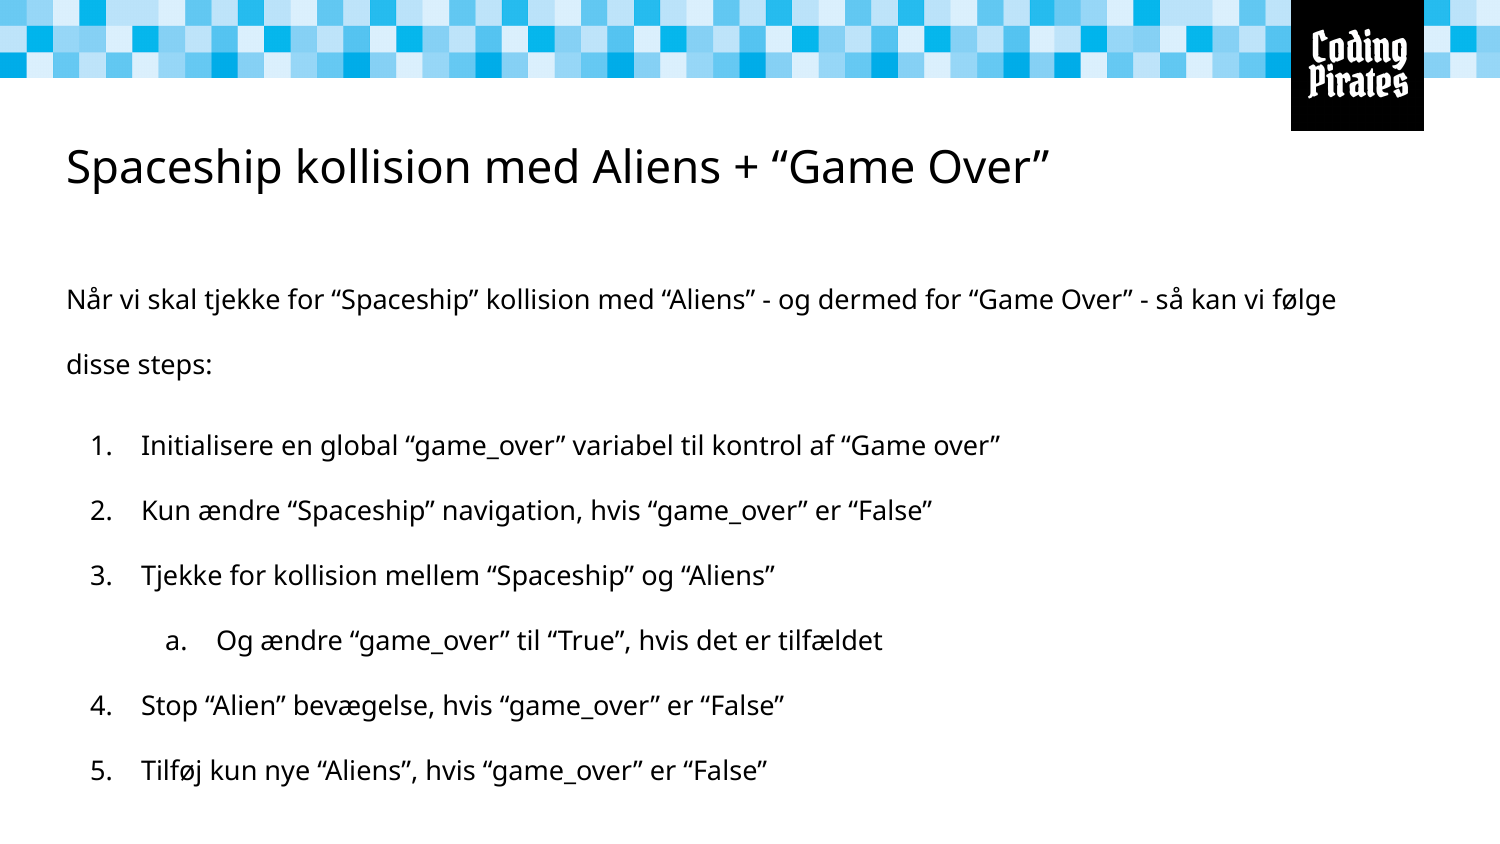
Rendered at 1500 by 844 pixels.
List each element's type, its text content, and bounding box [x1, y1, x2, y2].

list Når vi skal tjekke for “Spaceship” kollision med “Aliens” - og dermed for “Game Over” - så kan vi følge disse steps: Initialisere en global “game_over” variabel til kontrol af “Game over” Kun ændre “Spaceship” navigation, hvis “game_over” er “False” Tjekke for kollision mellem “Spaceship” og “Aliens” Og ændre “game_over” til “True”, hvis det er tilfældet Stop “Alien” bevægelse, hvis “game_over” er “False” Tilføj kun nye “Aliens”, hvis “game_over” er “False” [51, 234, 1410, 800]
title Spaceship kollision med Aliens + “Game Over” [51, 123, 1472, 217]
picture [0, 0, 1500, 123]
